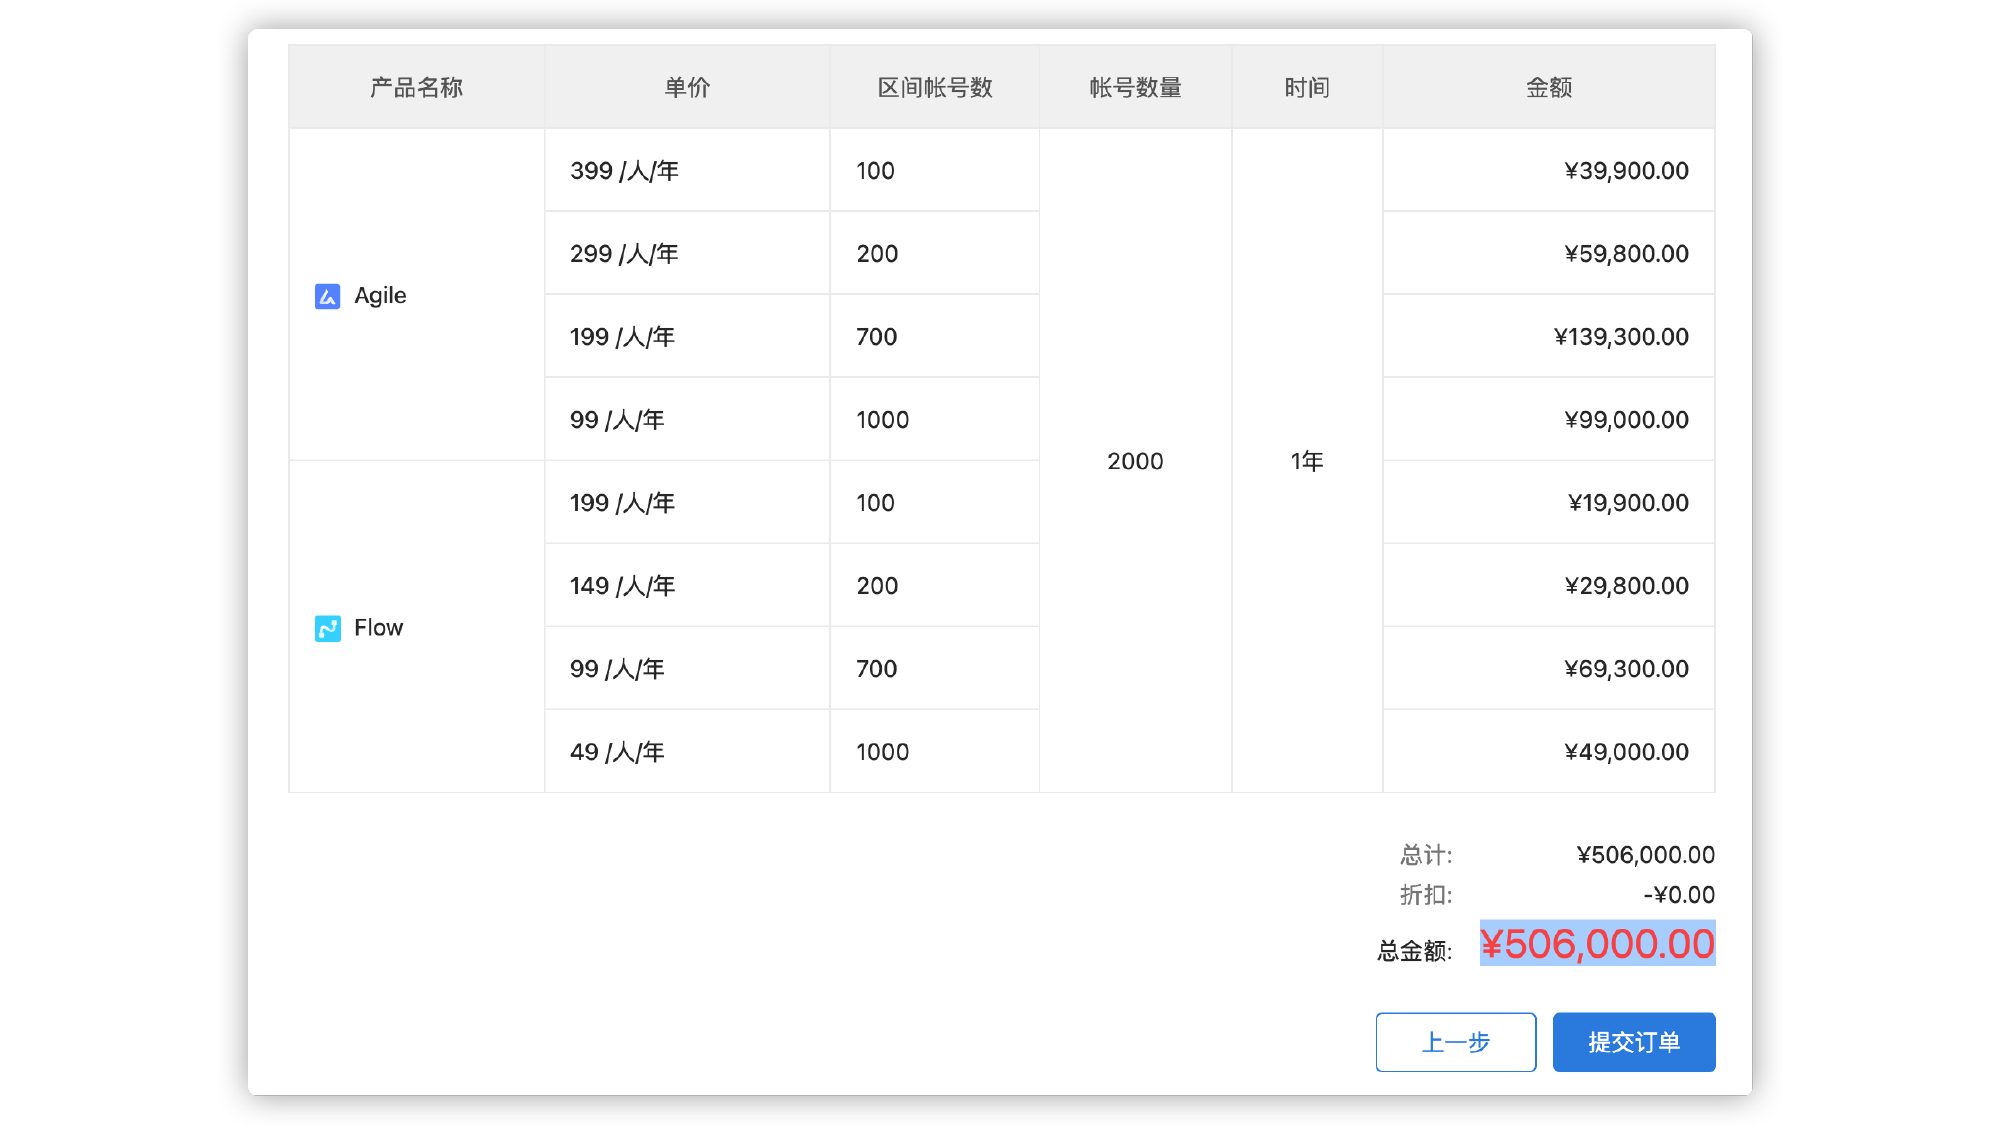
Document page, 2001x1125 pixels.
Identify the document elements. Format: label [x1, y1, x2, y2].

picture [218, 0, 1782, 1125]
